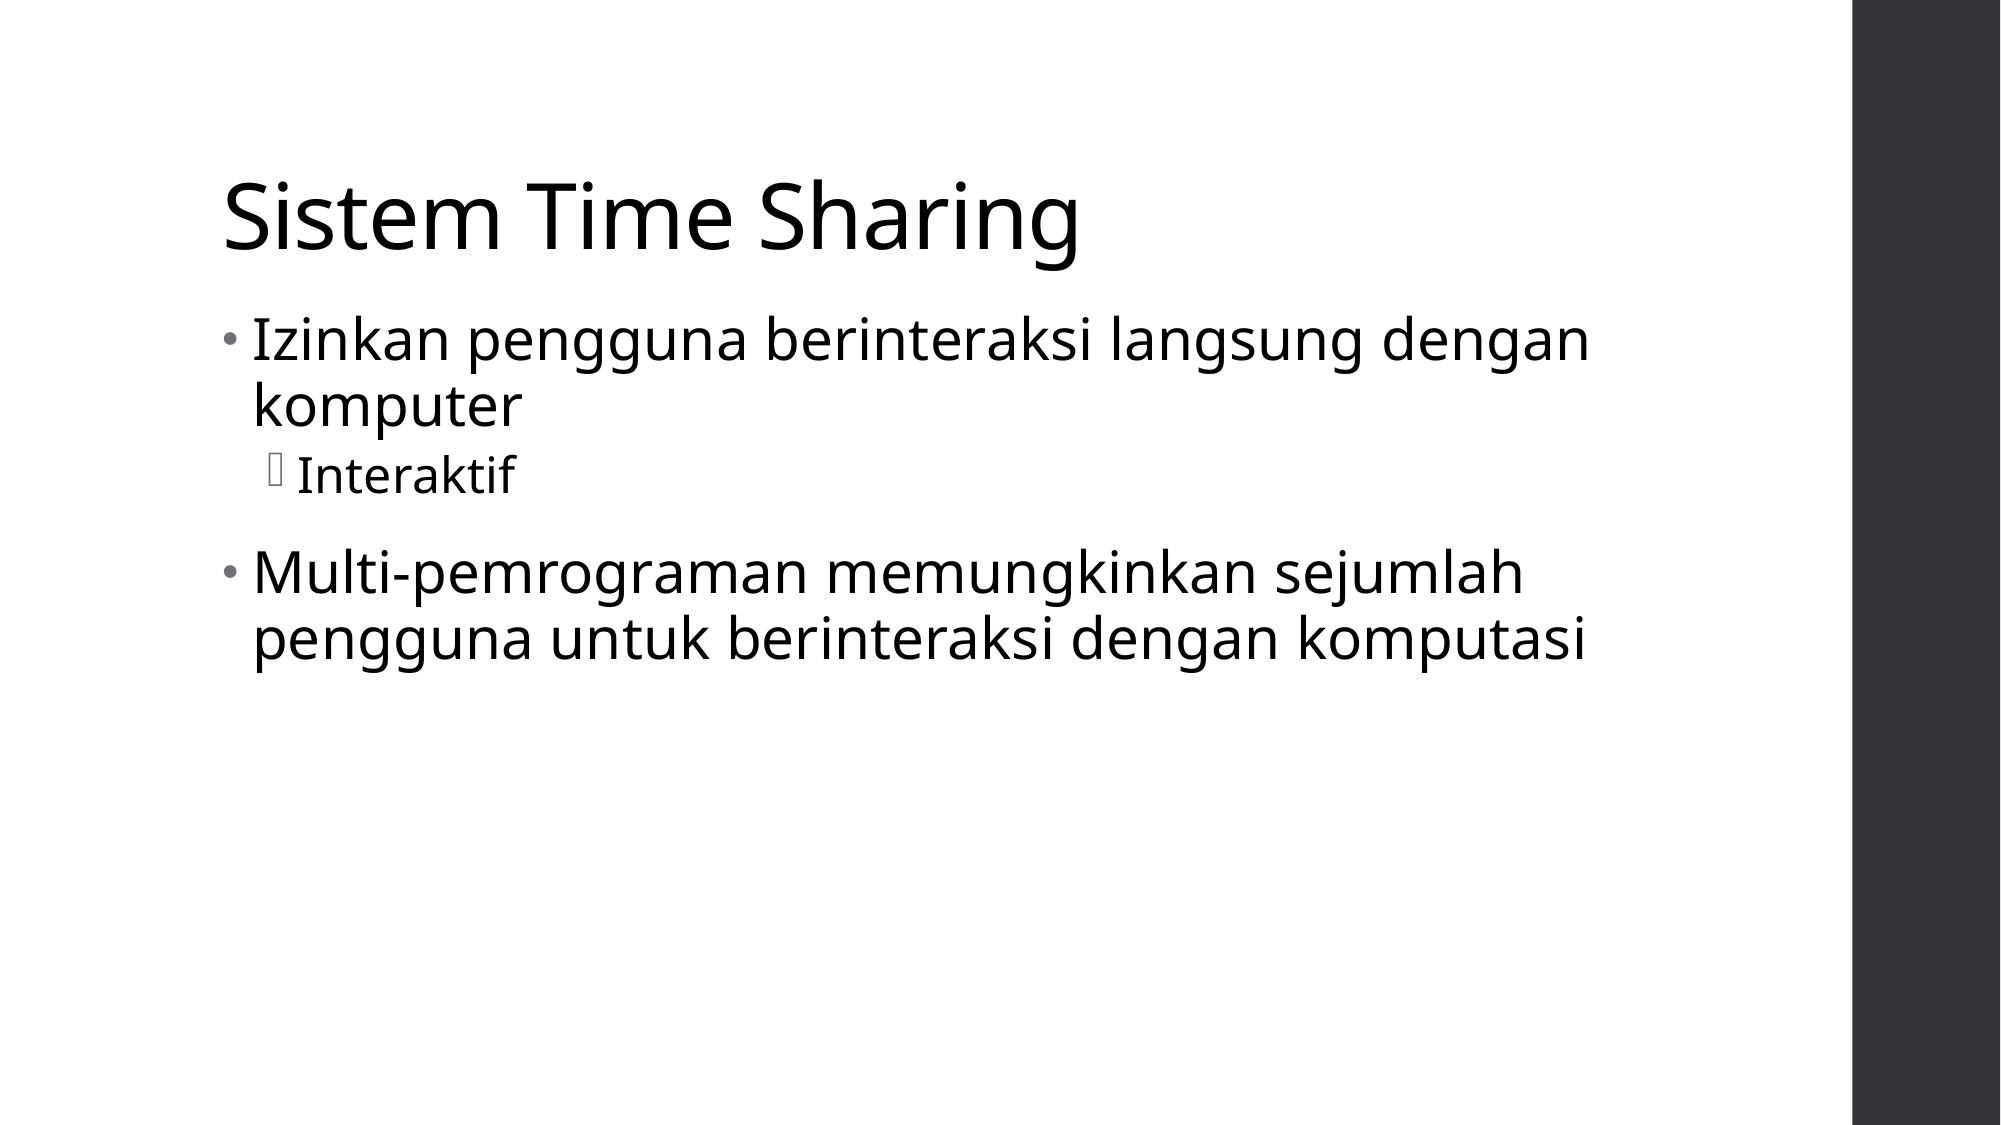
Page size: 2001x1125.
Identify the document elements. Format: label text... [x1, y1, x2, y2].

title Sistem Time Sharing [206, 60, 1797, 278]
list Izinkan pengguna berinteraksi langsung dengan komputer Interaktif Multi-pemrograman memungkinkan sejumlah pengguna untuk berinteraksi dengan komputasi [206, 299, 1617, 1014]
